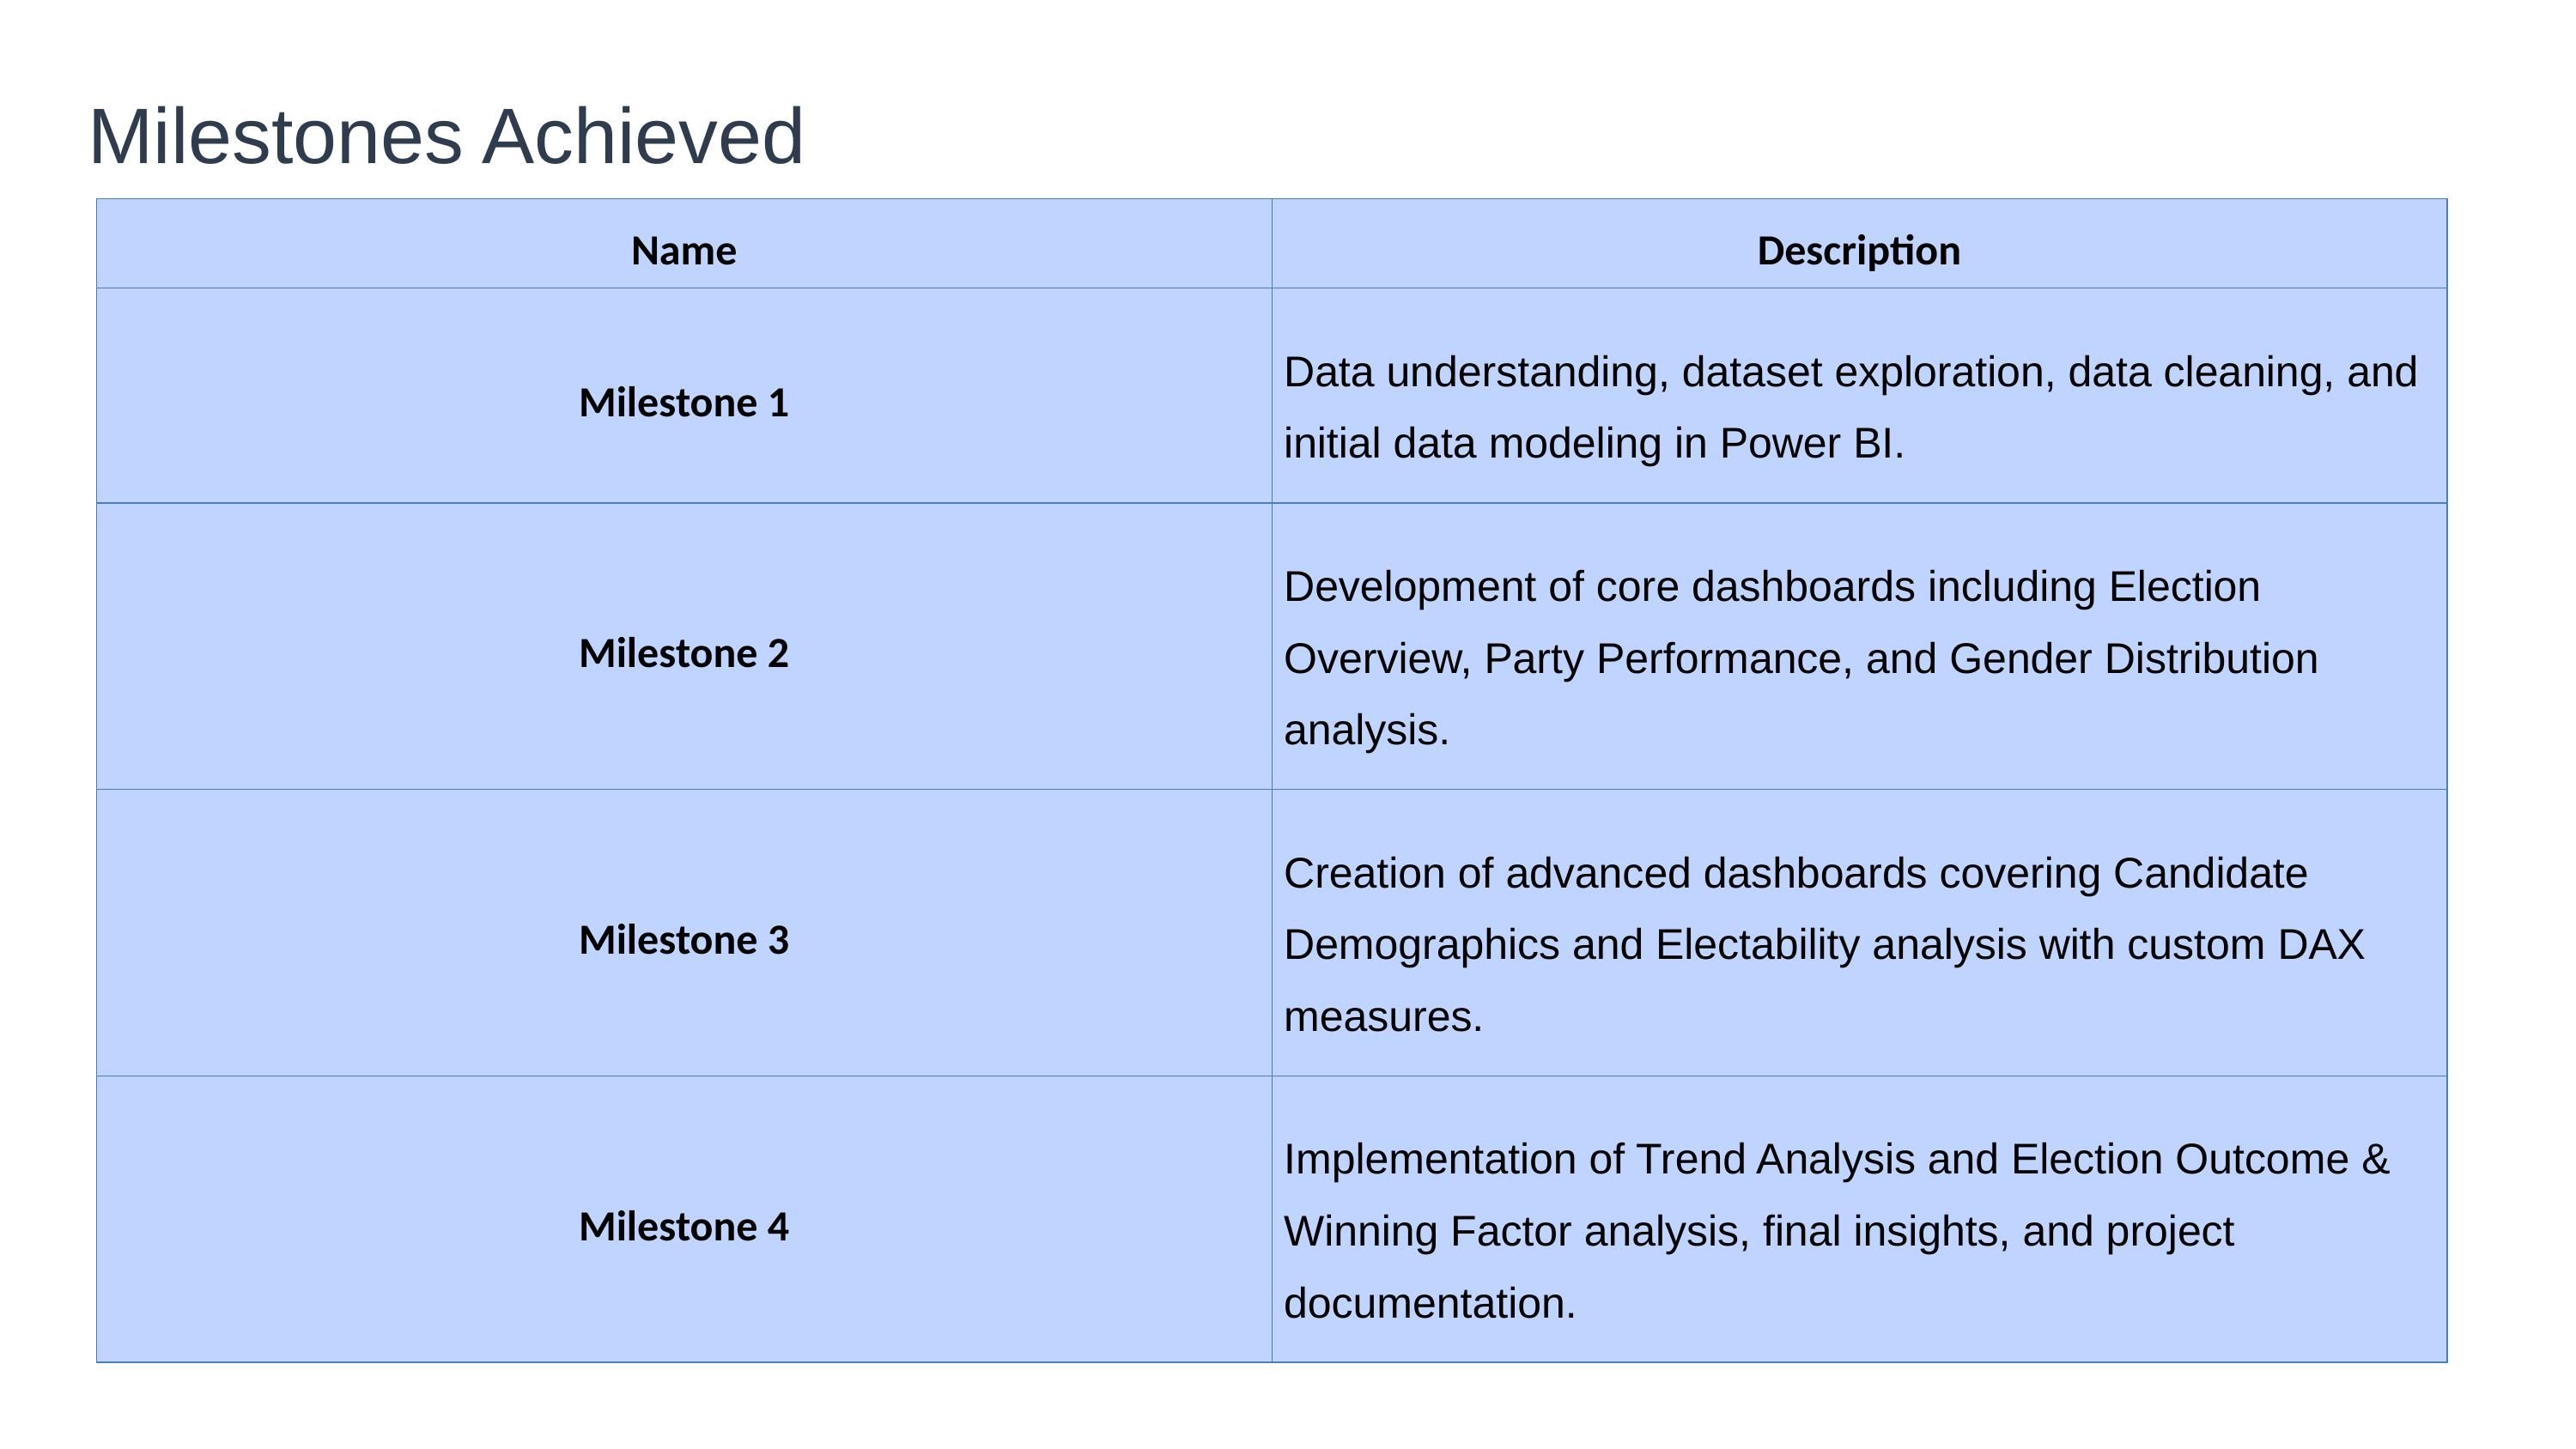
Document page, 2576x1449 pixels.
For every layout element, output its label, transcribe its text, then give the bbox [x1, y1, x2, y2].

table_header Name [97, 199, 1272, 288]
table_header Description [1273, 199, 2446, 288]
table_cell Milestone 2 [97, 504, 1272, 789]
table_cell Milestone 1 [97, 288, 1272, 502]
table_cell Development of core dashboards including Election Overview, Party Performance, and Gender Distribution analysis. [1273, 504, 2446, 789]
table_cell Data understanding, dataset exploration, data cleaning, and initial data modeling in Power BI. [1273, 288, 2446, 502]
table_cell Milestone 3 [97, 790, 1272, 1076]
table_cell Implementation of Trend Analysis and Election Outcome & Winning Factor analysis, final insights, and project documentation. [1273, 1076, 2446, 1361]
table_cell Milestone 4 [97, 1076, 1272, 1361]
text_box Milestones Achieved [75, 51, 1364, 186]
table_cell Creation of advanced dashboards covering Candidate Demographics and Electability analysis with custom DAX measures. [1273, 790, 2446, 1076]
